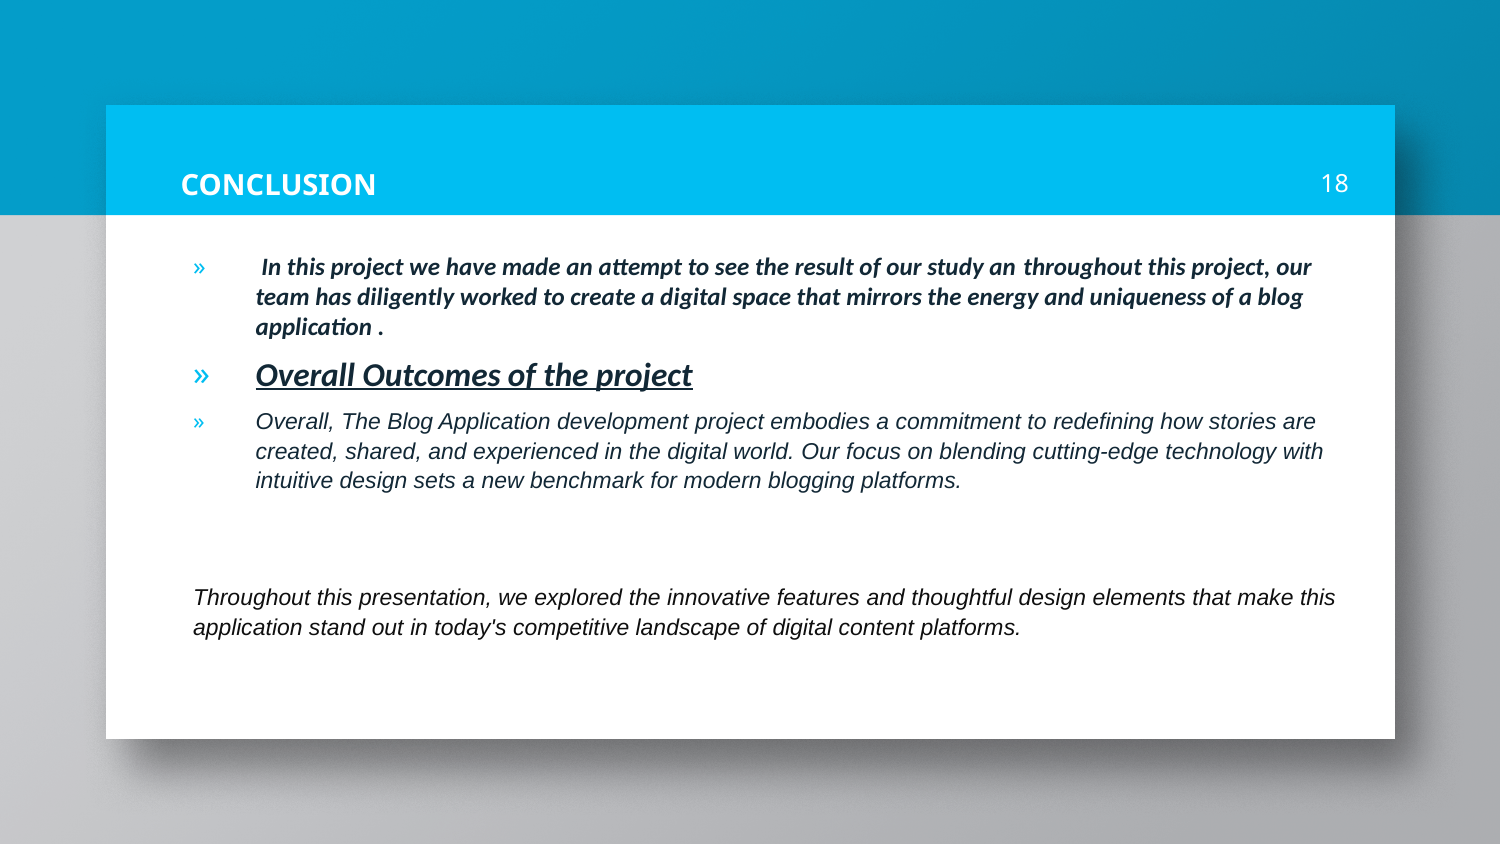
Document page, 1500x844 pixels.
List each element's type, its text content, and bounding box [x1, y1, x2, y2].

title CONCLUSION [165, 106, 1273, 217]
picture [0, 216, 1500, 844]
list In this project we have made an attempt to see the result of our study an throughout this project, our team has diligently worked to create a digital space that mirrors the energy and uniqueness of a blog application . Overall Outcomes of the project Overall, The Blog Application development project embodies a commitment to redefining how stories are created, shared, and experienced in the digital world. Our focus on blending cutting-edge technology with intuitive design sets a new benchmark for modern blogging platforms. Throughout this presentation, we explored the innovative features and thoughtful design elements that make this application stand out in today's competitive landscape of digital content platforms. [165, 235, 1375, 692]
slide_number 18 [1273, 106, 1364, 217]
